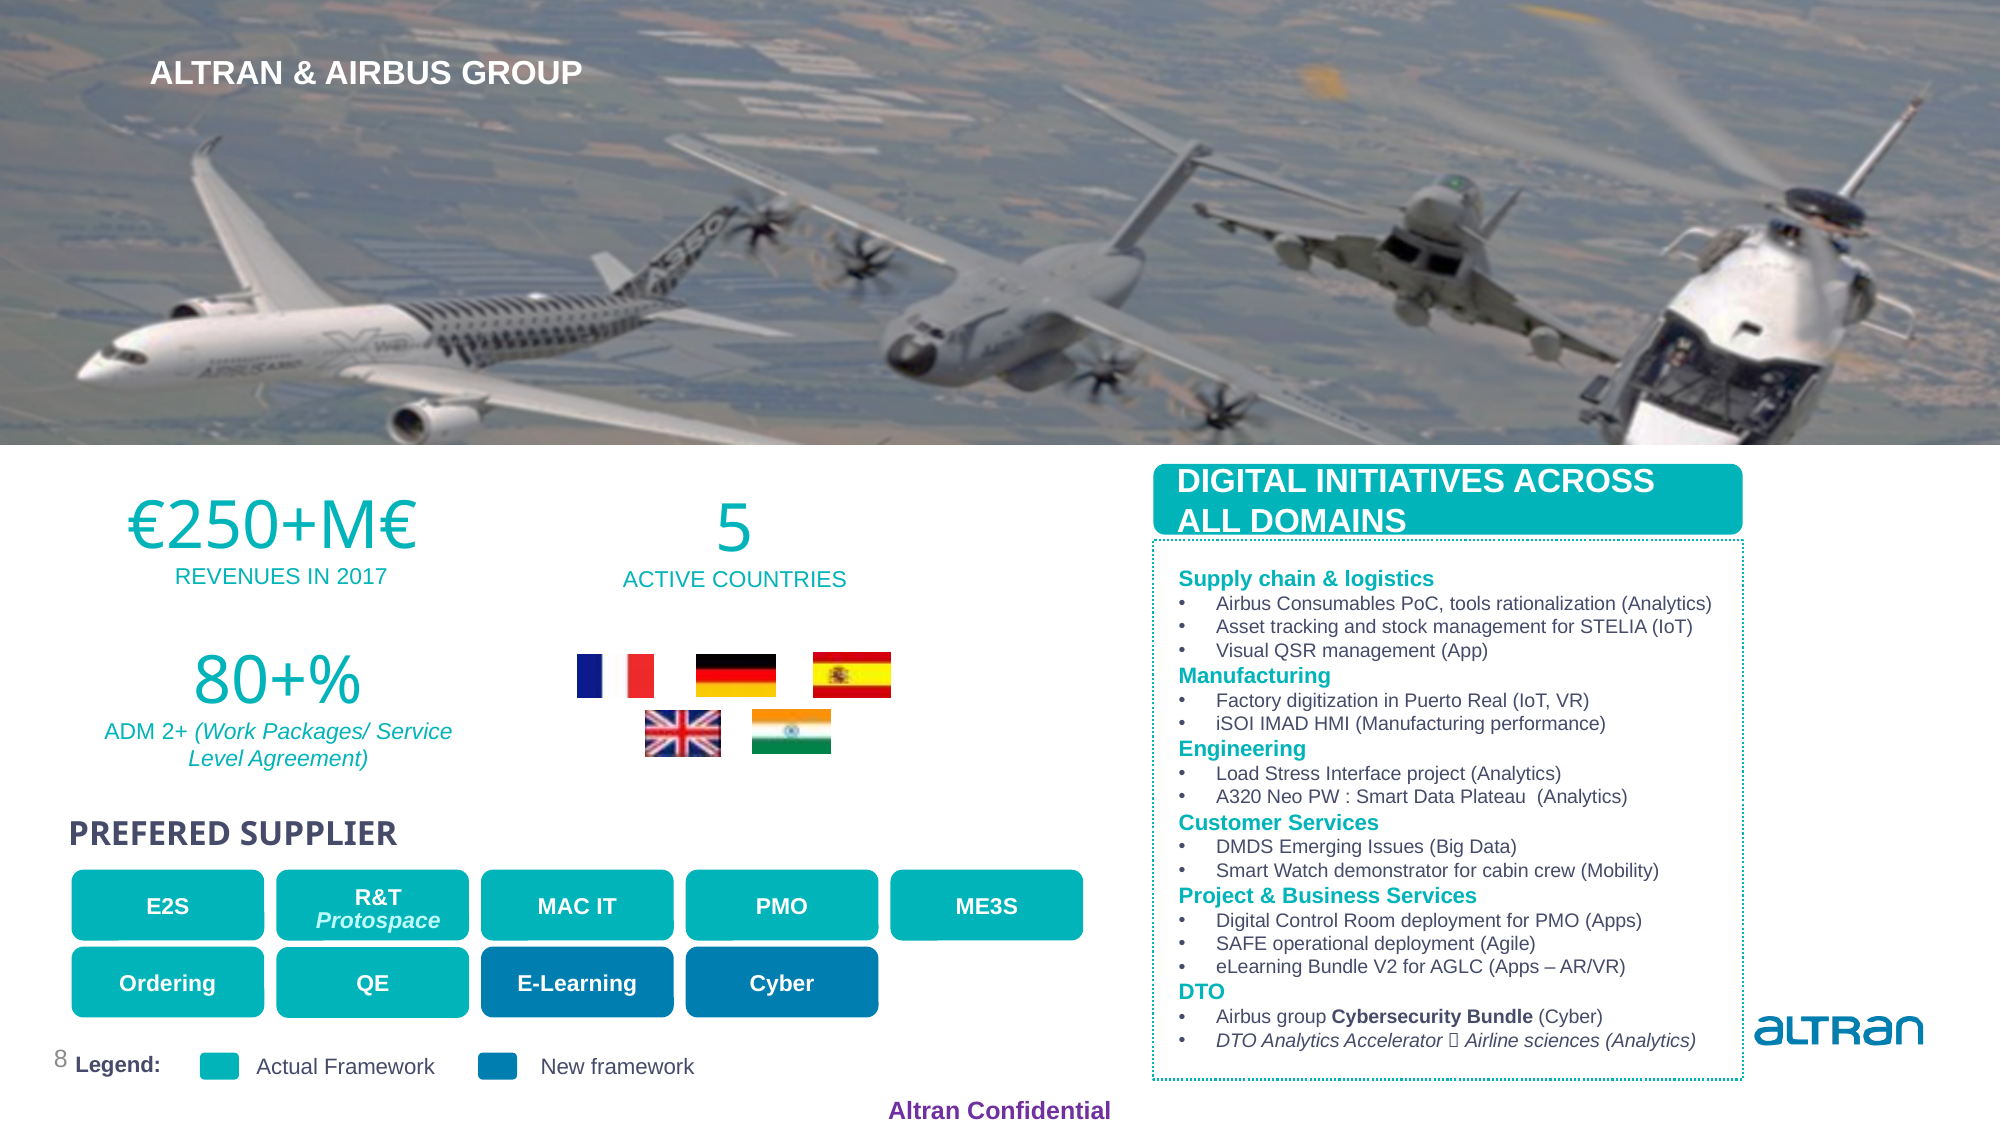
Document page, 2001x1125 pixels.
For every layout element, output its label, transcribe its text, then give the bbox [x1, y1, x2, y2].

text_box 8 [39, 1034, 500, 1096]
picture [812, 652, 892, 698]
text_box E-Learning [478, 944, 676, 1020]
text_box Ordering [69, 944, 267, 1020]
text_box [274, 867, 472, 943]
text_box QE [274, 944, 472, 1020]
picture [696, 654, 776, 697]
text_box 80+% ADM 2+ (Work Packages/ Service Level Agreement) [79, 636, 478, 772]
text_box €250+M€ REVENUES IN 2017 [127, 481, 436, 589]
text_box 5 ACTIVE COUNTRIES [622, 484, 848, 592]
picture [644, 710, 721, 757]
text_box MAC IT [478, 867, 676, 943]
text_box [500, 1050, 520, 1082]
text_box PMO [683, 867, 881, 943]
text_box R&T Protospace [295, 878, 461, 943]
picture [0, 0, 2000, 445]
picture [1850, 1009, 1929, 1051]
picture [577, 654, 654, 698]
text_box DIGITAL INITIATIVES ACROSS ALL DOMAINS [1151, 461, 1745, 537]
text_box New framework [520, 1042, 782, 1089]
text_box ME3S [888, 867, 1086, 943]
list PREFERED SUPPLIER [68, 812, 687, 859]
text_box [1151, 538, 1745, 1082]
text_box E2S [69, 867, 267, 943]
text_box Cyber [683, 944, 881, 1020]
picture [751, 709, 831, 754]
text_box Supply chain & logistics Airbus Consumables PoC, tools rationalization (Analytics) Asset tracking and stock management for STELIA (IoT) Visual QSR management (App) Manufacturing Factory digitization in Puerto Real (IoT, VR) iSOI IMAD HMI (Manufacturing performance) Engineering Load Stress Interface project (Analytics) A320 Neo PW : Smart Data Plateau (Analytics) Customer Services DMDS Emerging Issues (Big Data) Smart Watch demonstrator for cabin crew (Mobility) Project & Business Services Digital Control Room deployment for PMO (Apps) SAFE operational deployment (Agile) eLearning Bundle V2 for AGLC (Apps – AR/VR) DTO Airbus group Cybersecurity Bundle (Cyber) DTO Analytics Accelerator  Airline sciences (Analytics) [1743, 554, 1850, 1062]
